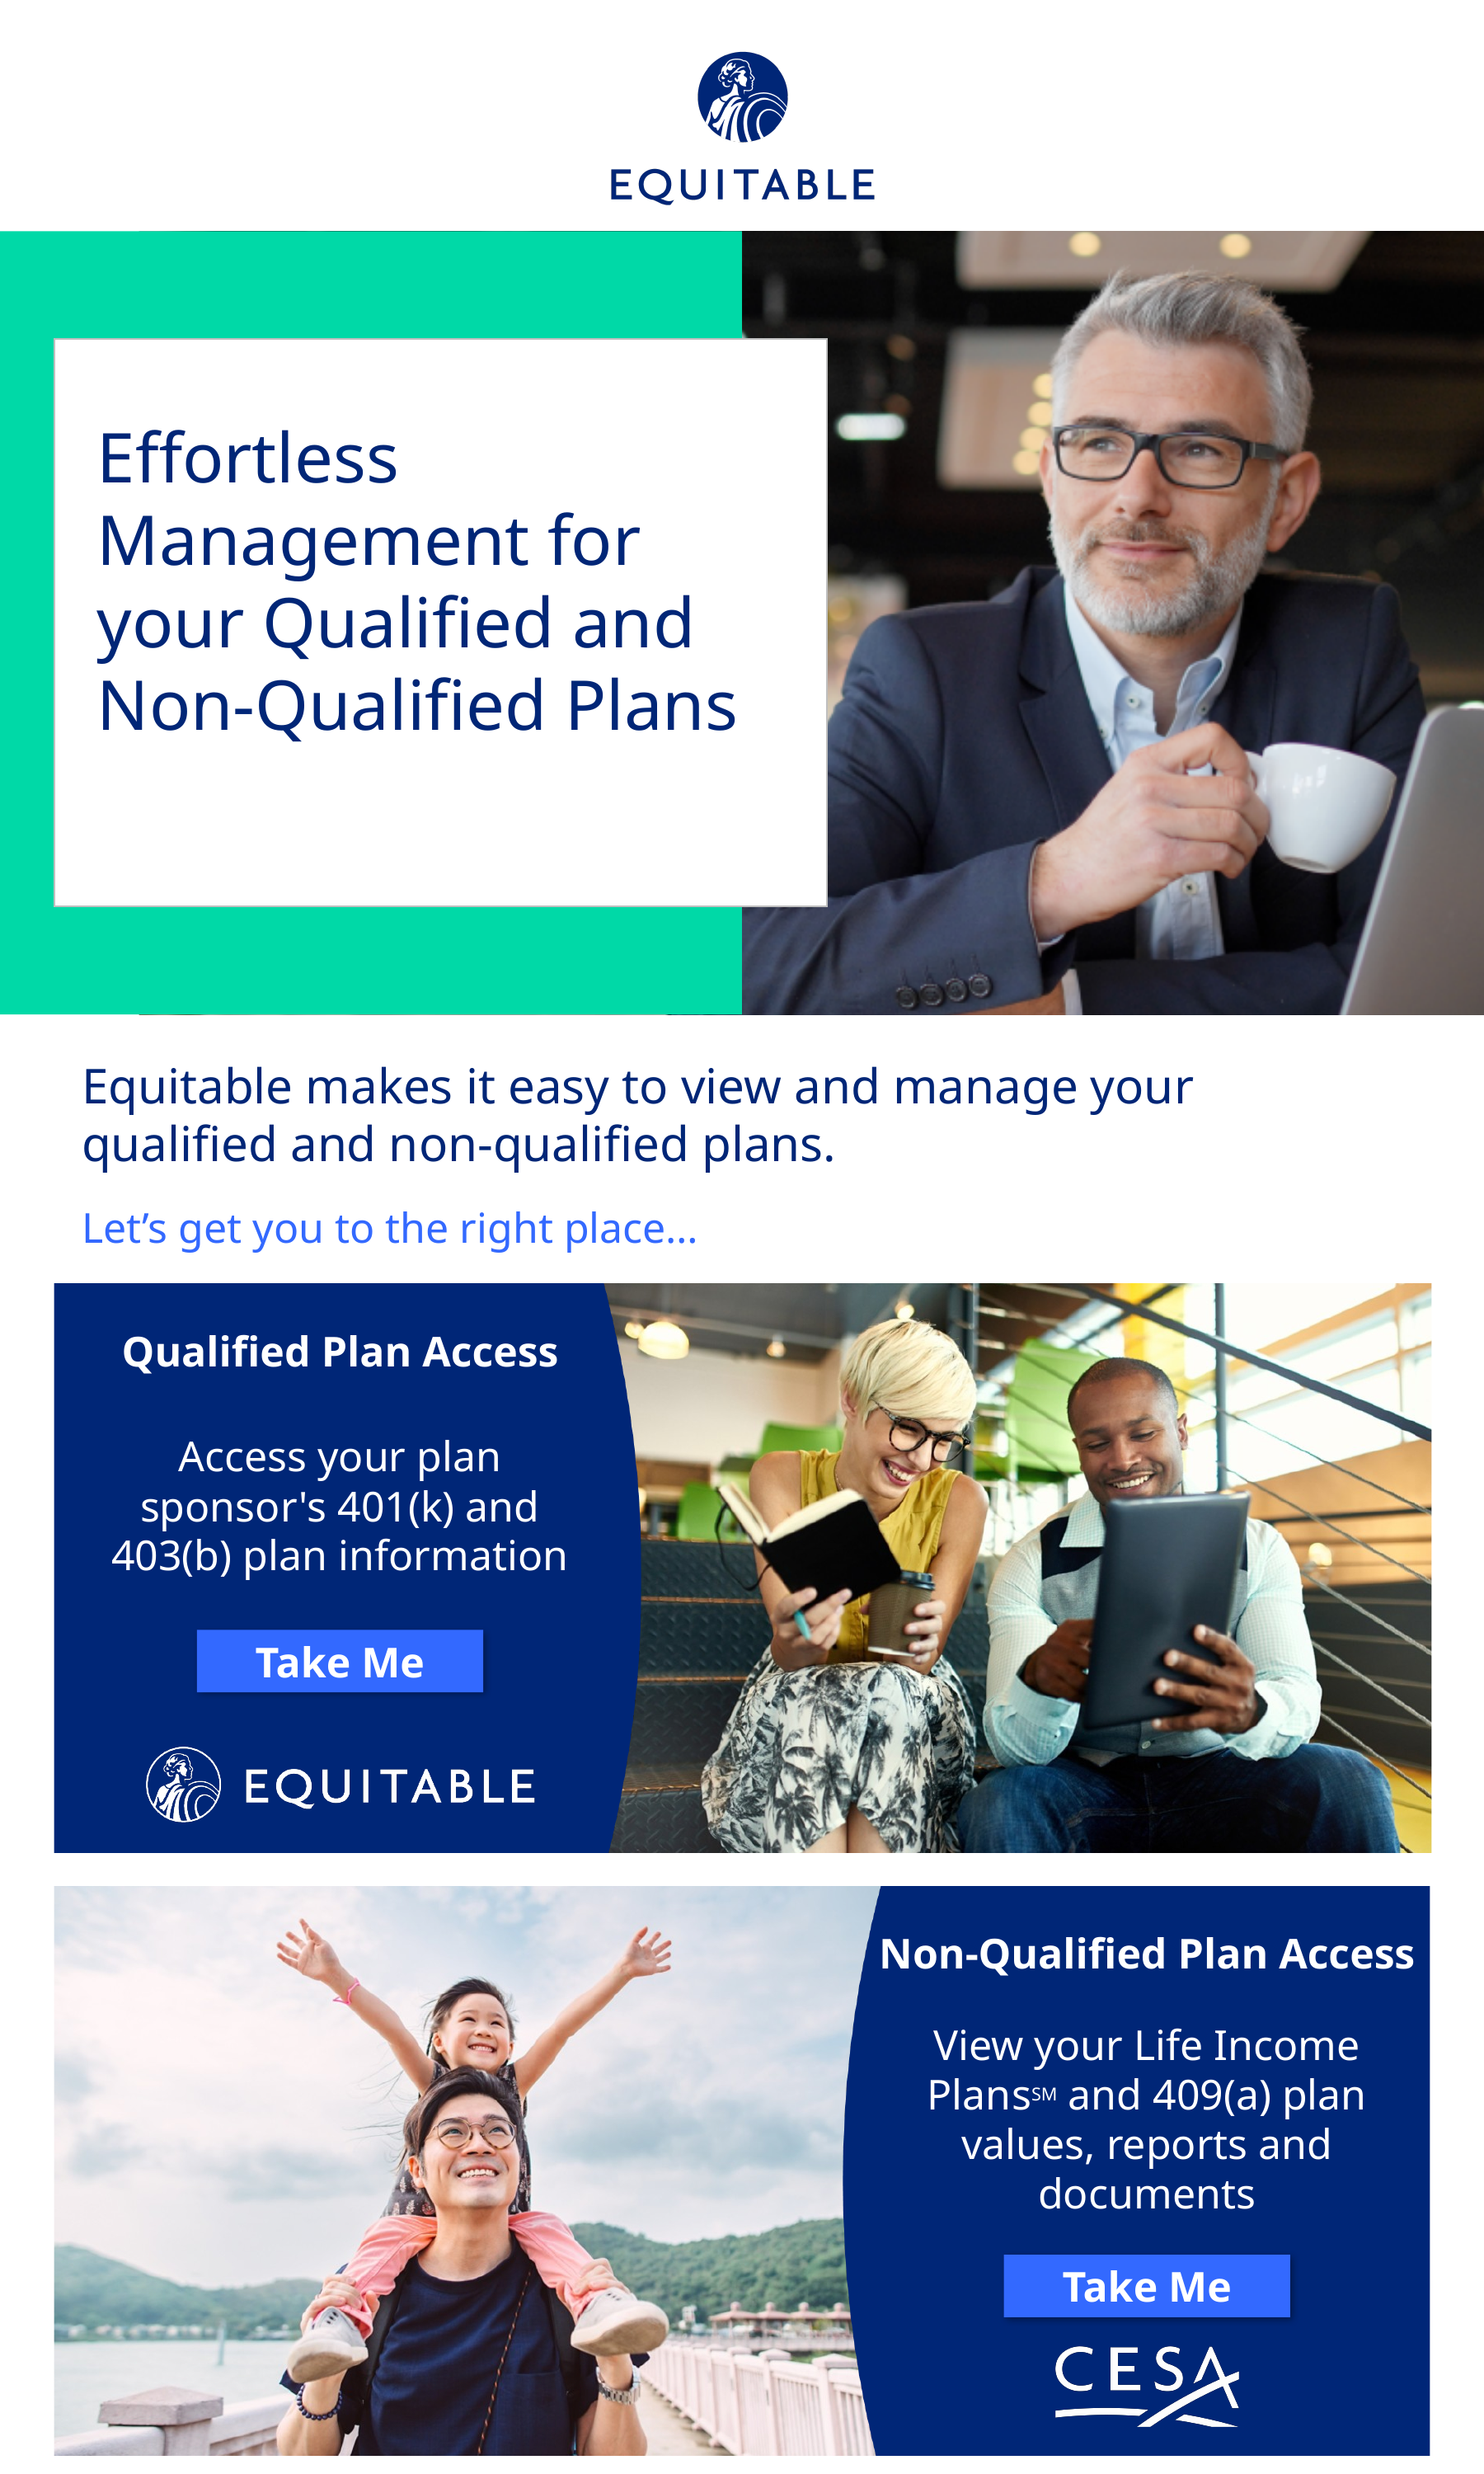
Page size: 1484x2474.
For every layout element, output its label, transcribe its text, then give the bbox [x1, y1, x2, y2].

picture [599, 39, 885, 217]
text_box Let’s get you to the right place… [69, 1195, 1414, 1258]
picture [54, 1886, 1430, 2456]
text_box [0, 231, 1484, 1015]
text_box Equitable makes it easy to view and manage your qualified and non-qualified plans. [69, 1050, 1415, 1178]
picture [54, 1283, 1432, 1853]
